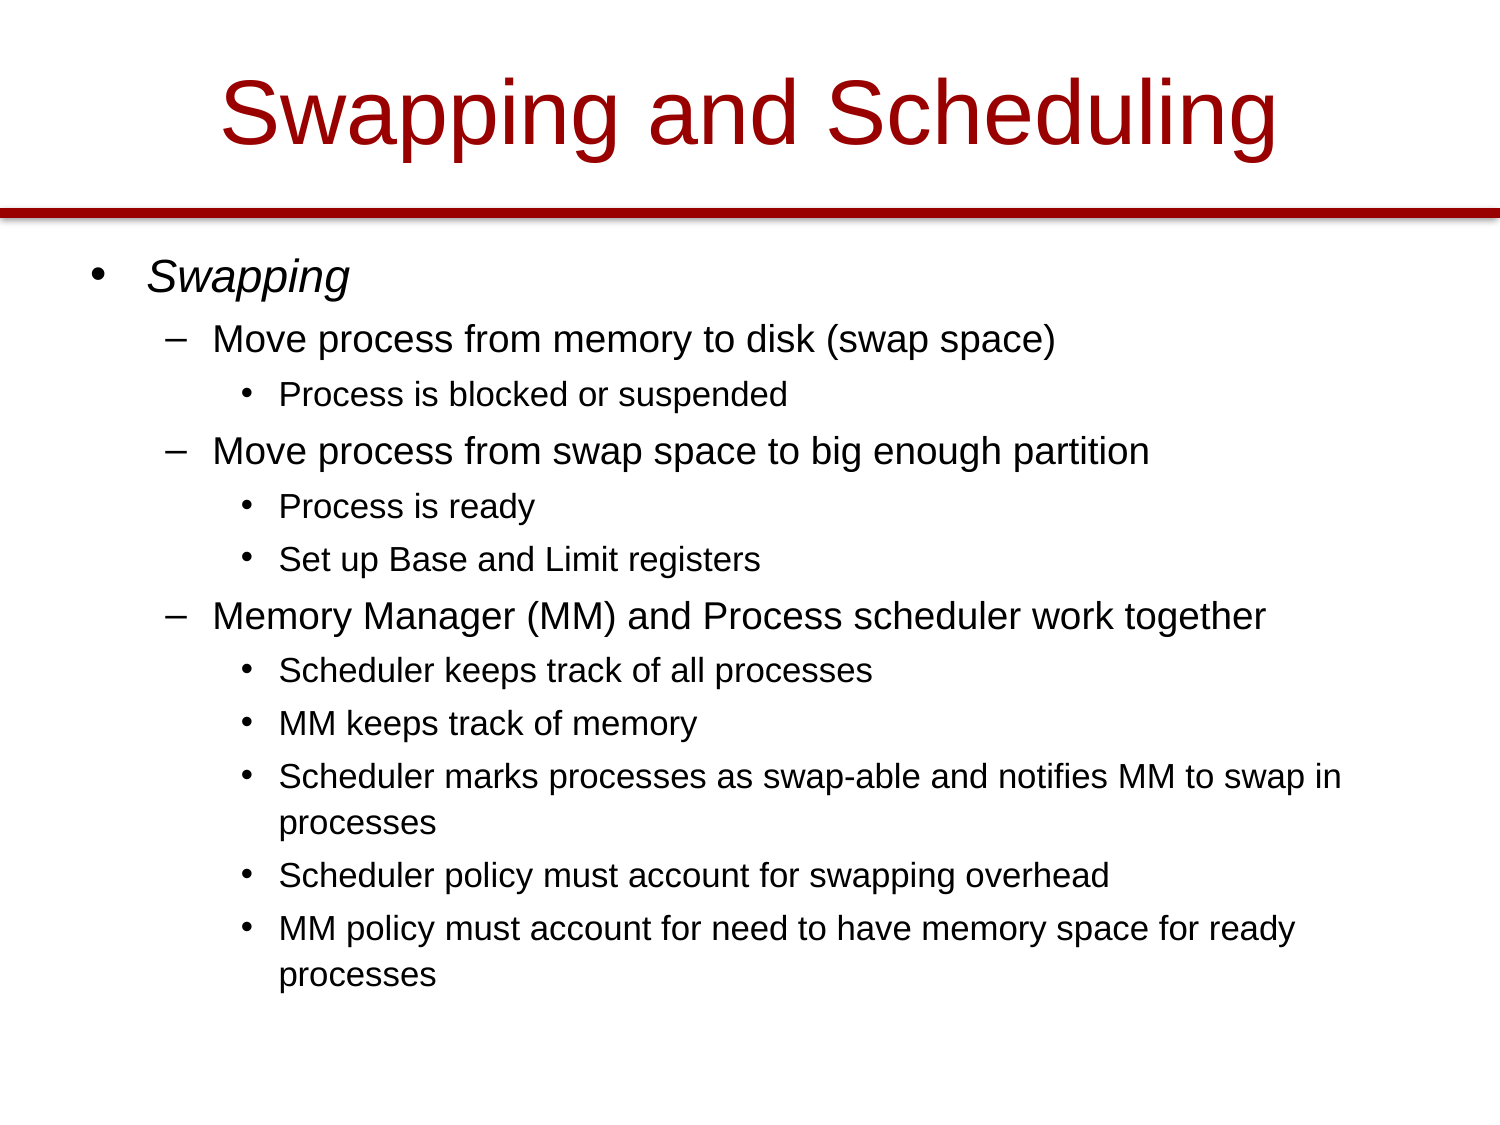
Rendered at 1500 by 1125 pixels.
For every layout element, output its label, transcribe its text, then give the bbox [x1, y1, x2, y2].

title Swapping and Scheduling [75, 13, 1425, 202]
list Swapping Move process from memory to disk (swap space) Process is blocked or suspended Move process from swap space to big enough partition Process is ready Set up Base and Limit registers Memory Manager (MM) and Process scheduler work together Scheduler keeps track of all processes MM keeps track of memory Scheduler marks processes as swap-able and notifies MM to swap in processes Scheduler policy must account for swapping overhead MM policy must account for need to have memory space for ready processes [75, 232, 1425, 1005]
